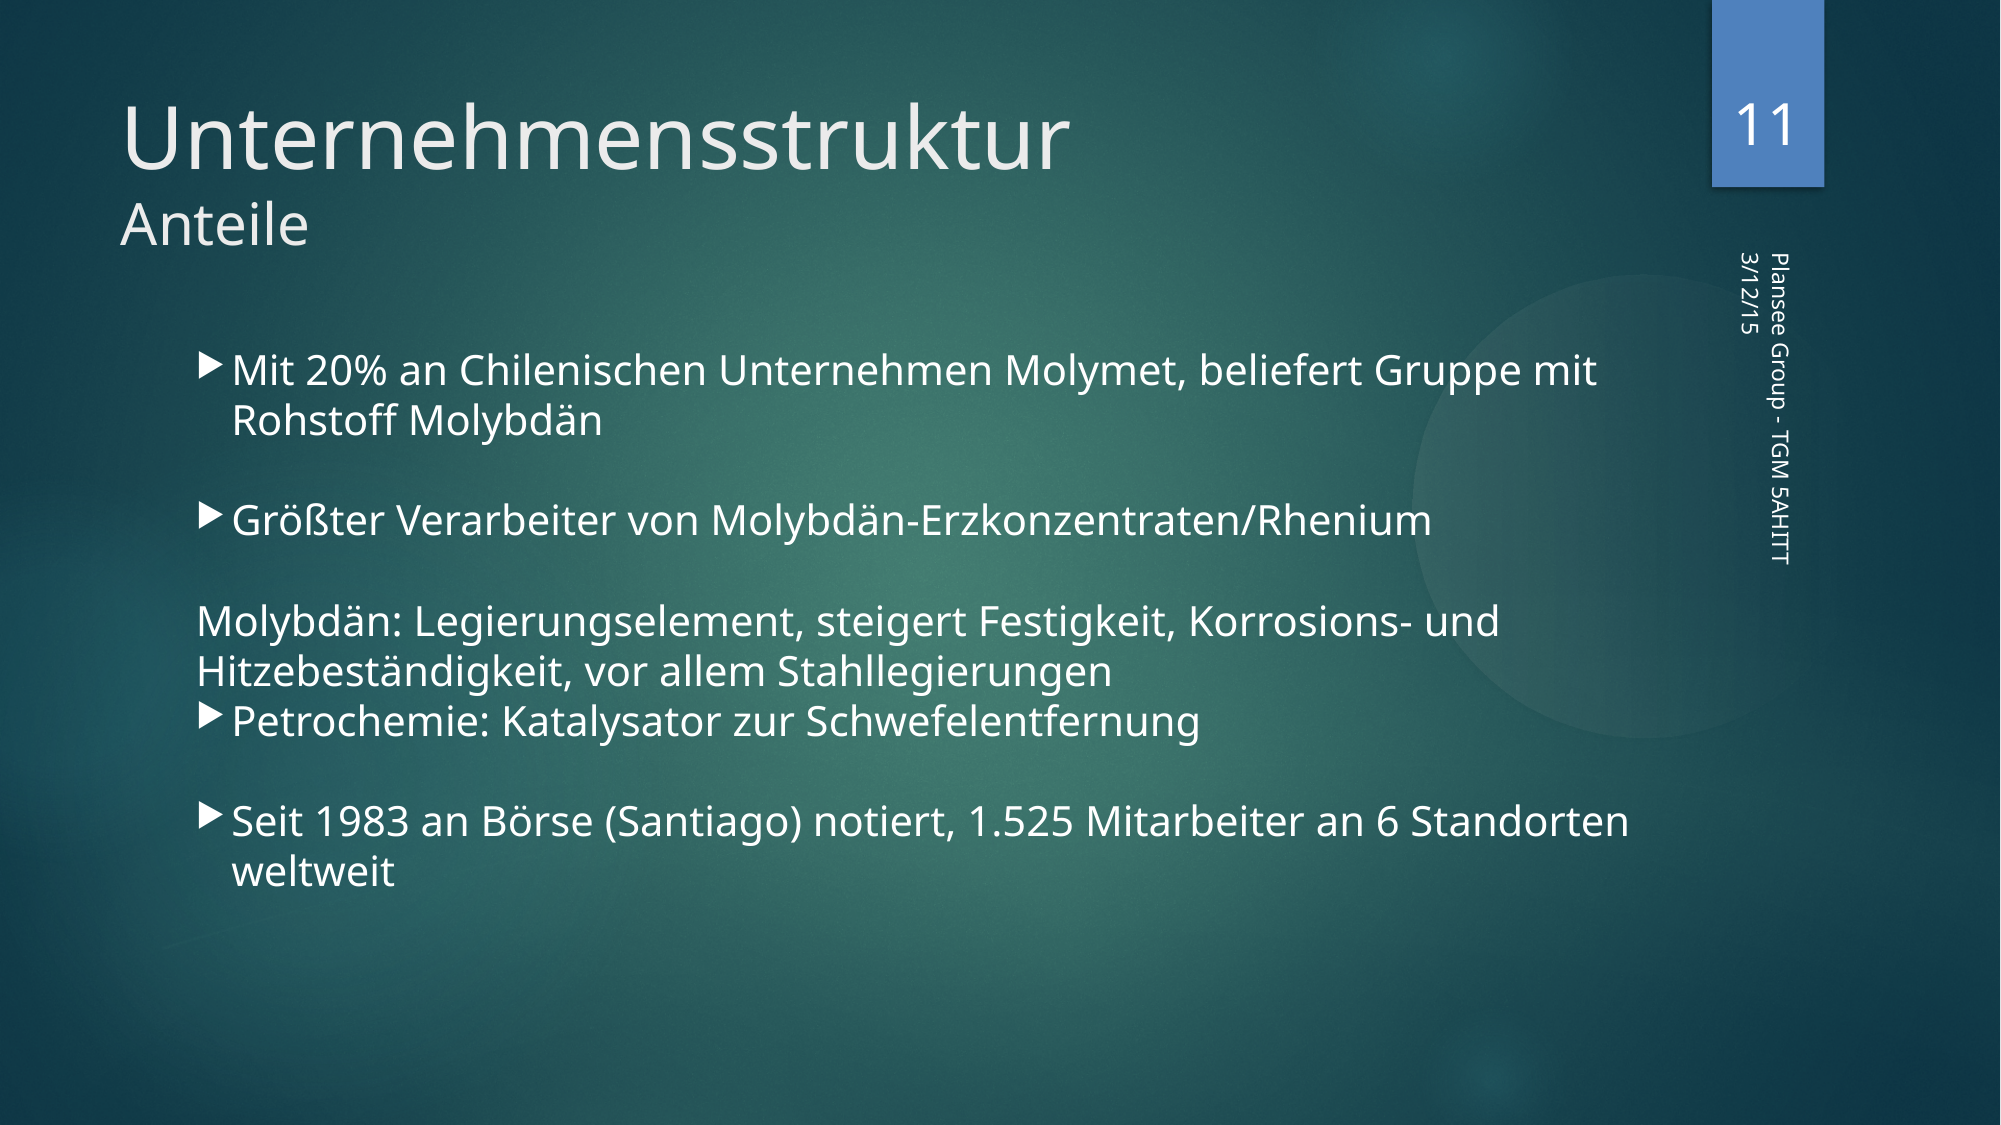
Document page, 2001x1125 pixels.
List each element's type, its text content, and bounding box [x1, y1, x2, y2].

picture [0, 0, 2001, 1125]
text_box <number> [1698, 48, 1836, 175]
text_box Mit 20% an Chilenischen Unternehmen Molymet, beliefert Gruppe mit Rohstoff Molybdän Größter Verarbeiter von Molybdän-Erzkonzentraten/Rhenium Molybdän: Legierungselement, steigert Festigkeit, Korrosions- und Hitzebeständigkeit, vor allem Stahllegierungen Petrochemie: Katalysator zur Schwefelentfernung Seit 1983 an Börse (Santiago) notiert, 1.525 Mitarbeiter an 6 Standorten weltweit [181, 336, 1649, 1025]
text_box Unternehmensstruktur Anteile [106, 74, 1649, 304]
text_box 3/12/15 [1722, 237, 1760, 400]
text_box Plansee Group - TGM 5AHITT [1760, 237, 1811, 871]
